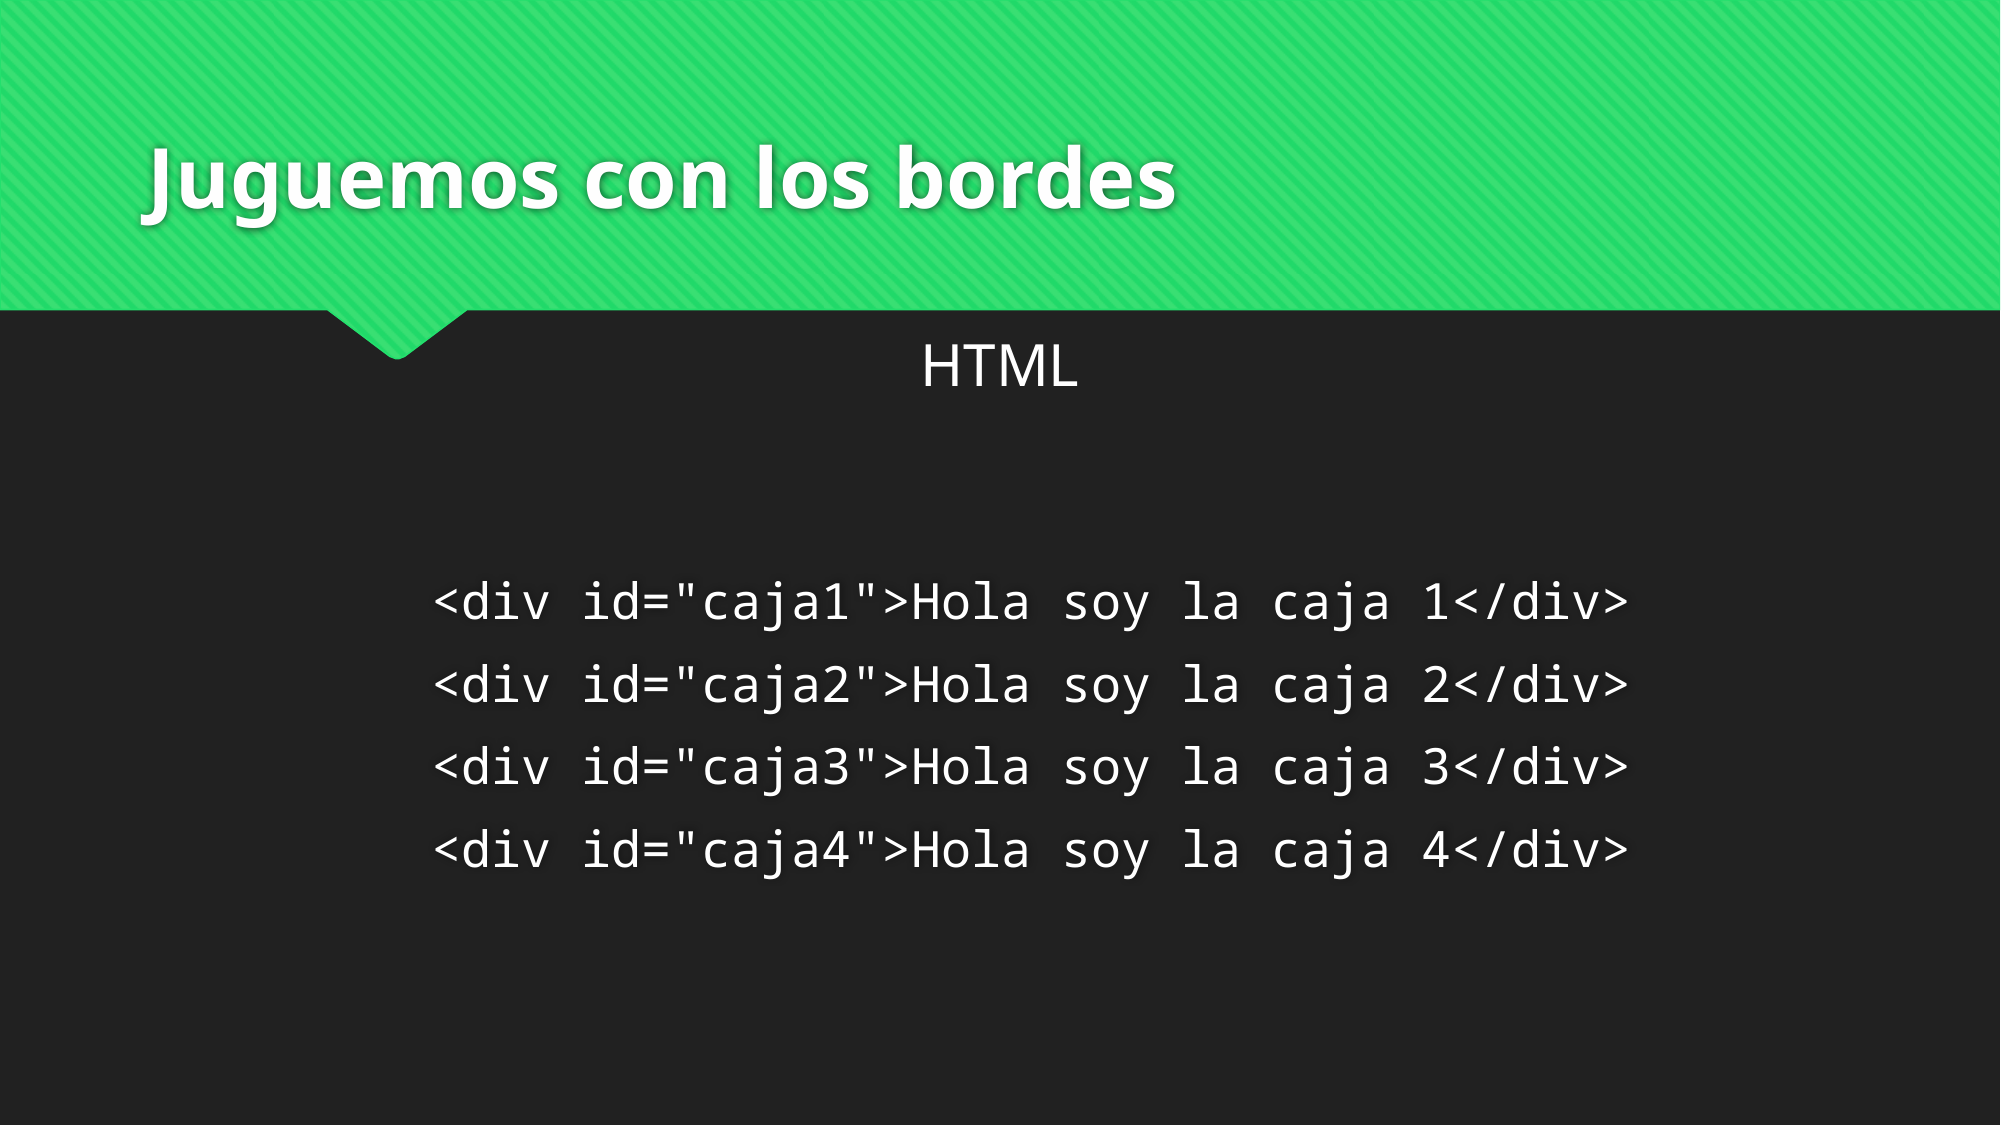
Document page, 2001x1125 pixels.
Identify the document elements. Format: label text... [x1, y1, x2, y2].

title Juguemos con los bordes [132, 73, 1868, 233]
text_box HTML [757, 321, 1243, 406]
list <div id="caja1">Hola soy la caja 1</div> <div id="caja2">Hola soy la caja 2</div> <div id="caja3">Hola soy la caja 3</div> <div id="caja4">Hola soy la caja 4</div> [135, 424, 1868, 1022]
